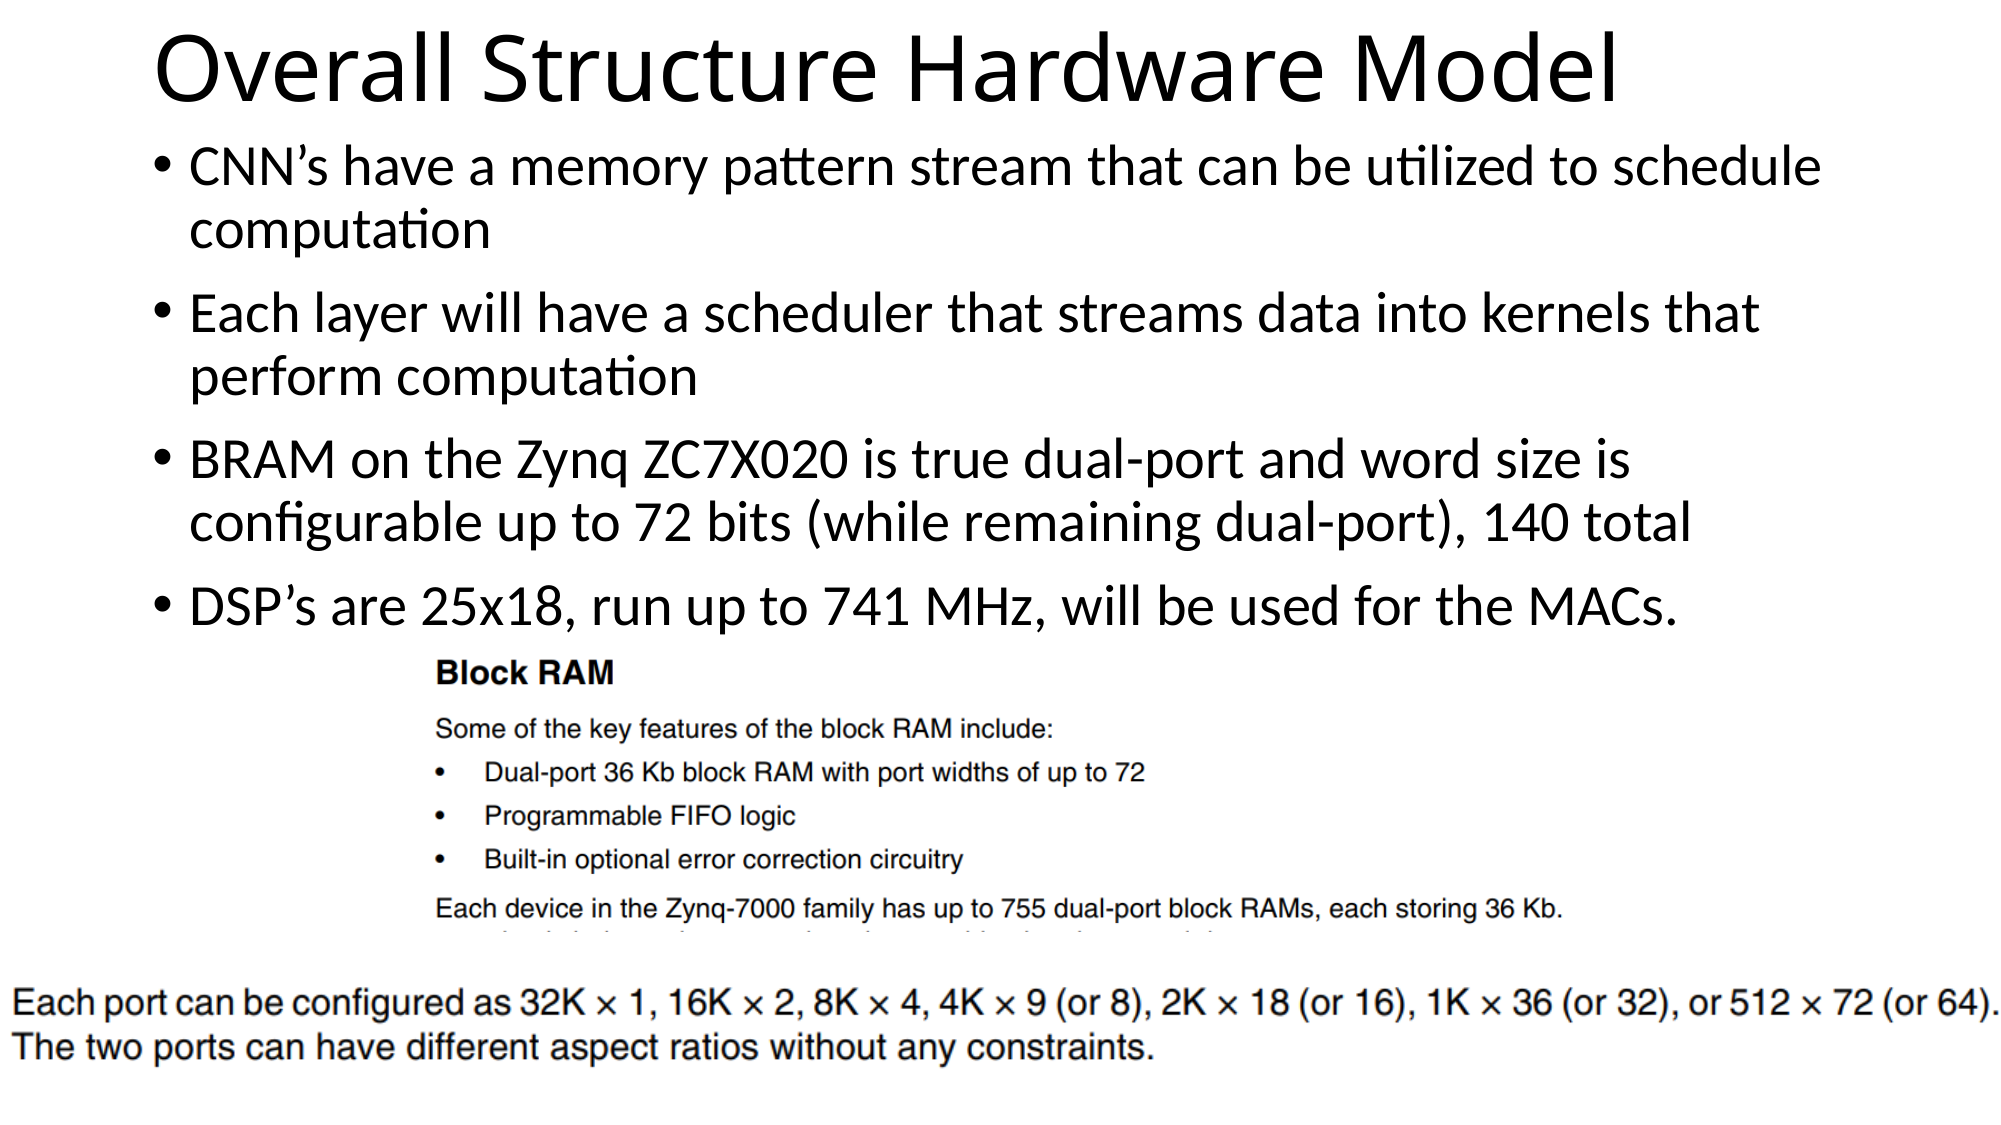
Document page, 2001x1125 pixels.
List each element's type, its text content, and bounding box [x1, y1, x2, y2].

title Overall Structure Hardware Model [137, 0, 1863, 127]
picture [431, 643, 1569, 932]
picture [0, 963, 2000, 1081]
list CNN’s have a memory pattern stream that can be utilized to schedule computation Each layer will have a scheduler that streams data into kernels that perform computation BRAM on the Zynq ZC7X020 is true dual-port and word size is configurable up to 72 bits (while remaining dual-port), 140 total DSP’s are 25x18, run up to 741 MHz, will be used for the MACs. [137, 127, 1863, 842]
